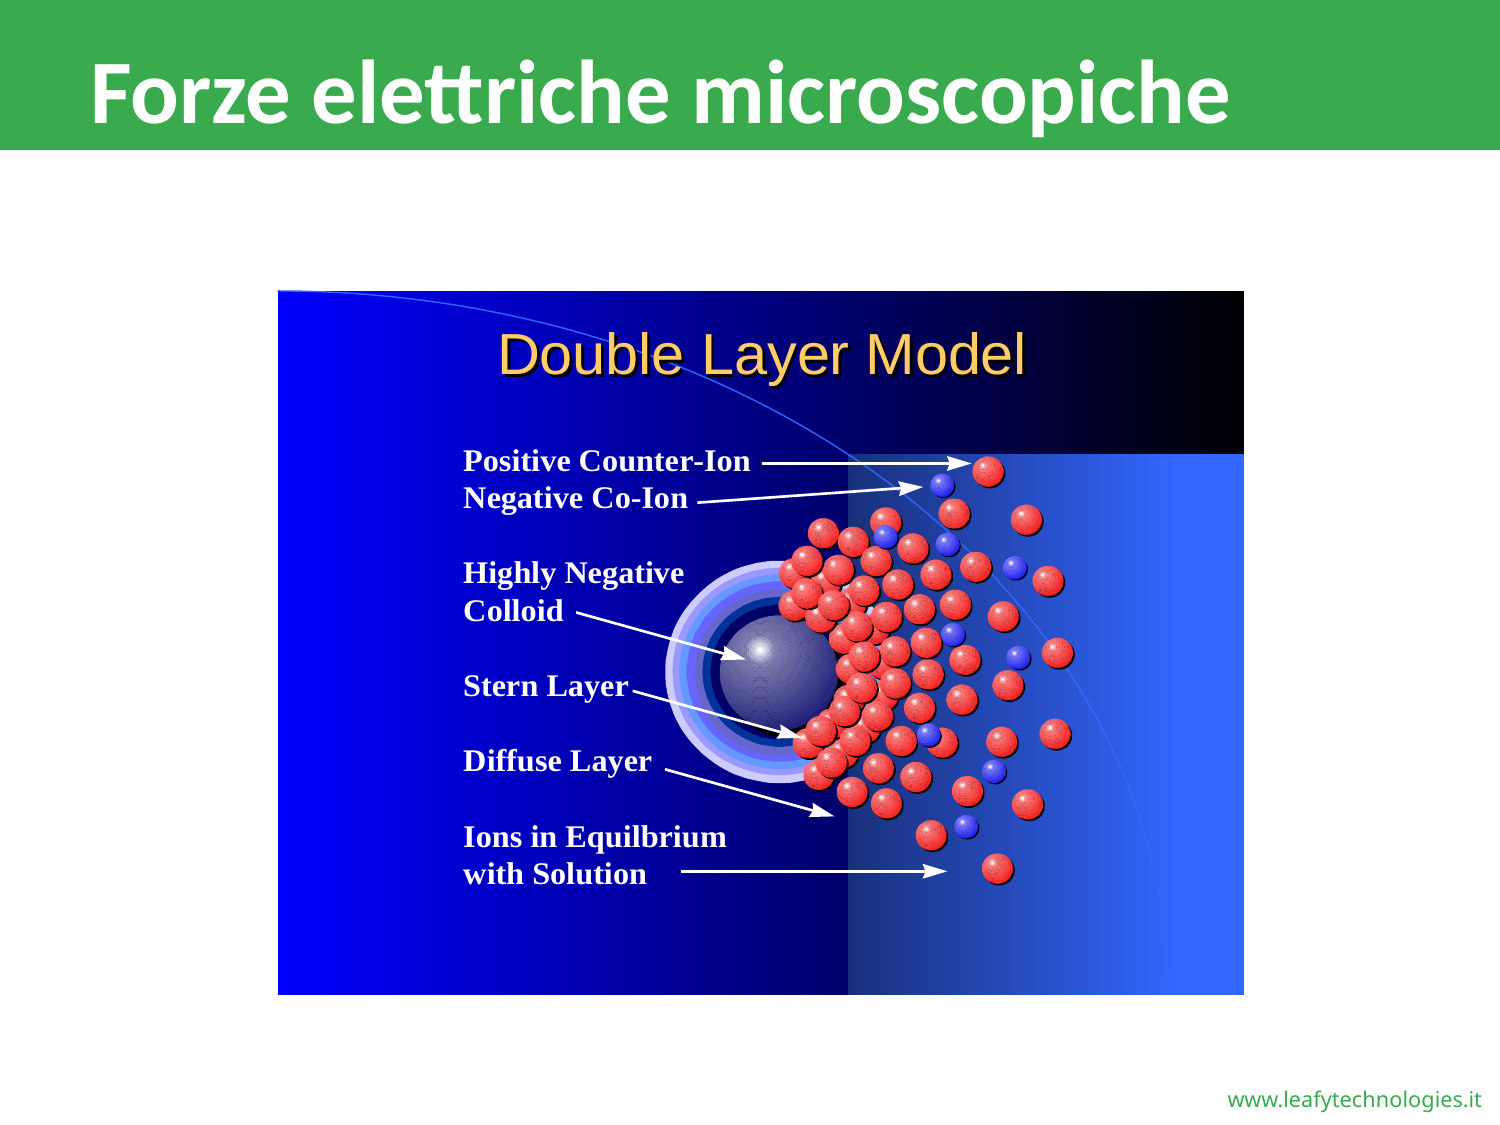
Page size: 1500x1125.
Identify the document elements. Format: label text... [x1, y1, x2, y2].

title Forze elettriche microscopiche [75, 24, 1463, 150]
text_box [277, 290, 1245, 995]
